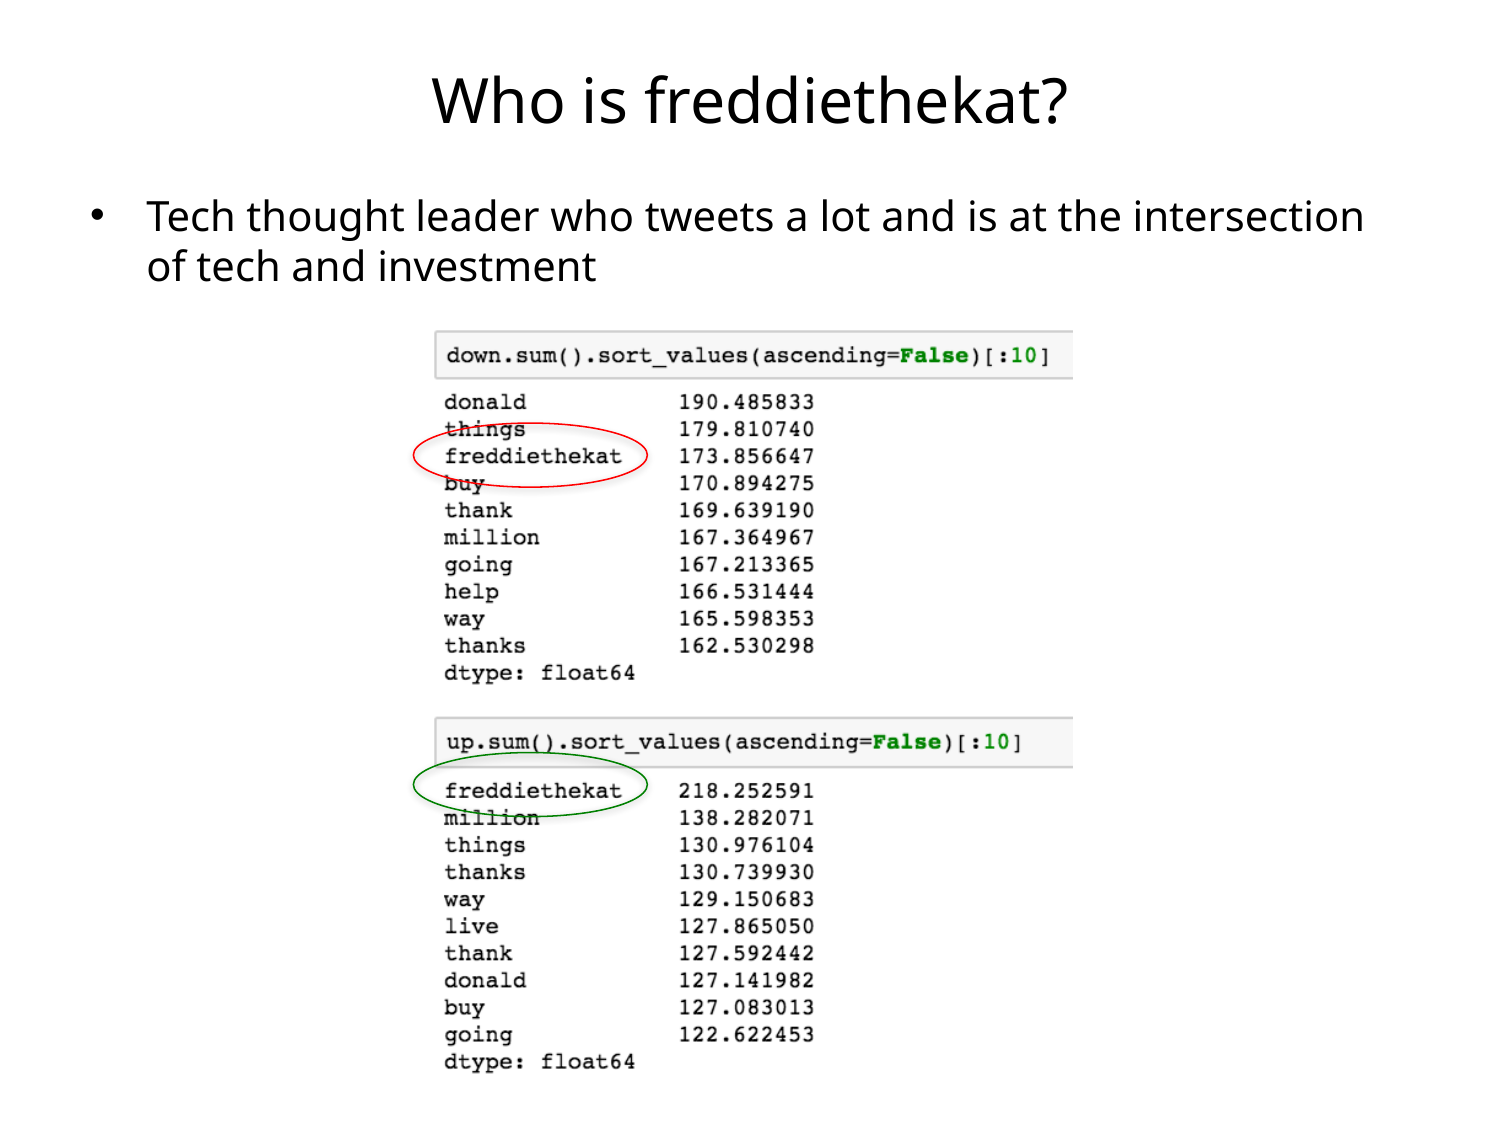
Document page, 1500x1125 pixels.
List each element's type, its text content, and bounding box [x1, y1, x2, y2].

title Who is freddiethekat? [75, 45, 1425, 152]
picture [426, 323, 1074, 1081]
text_box [412, 442, 421, 468]
list Tech thought leader who tweets a lot and is at the intersection of tech and investment [75, 181, 1425, 1072]
text_box [412, 772, 421, 797]
